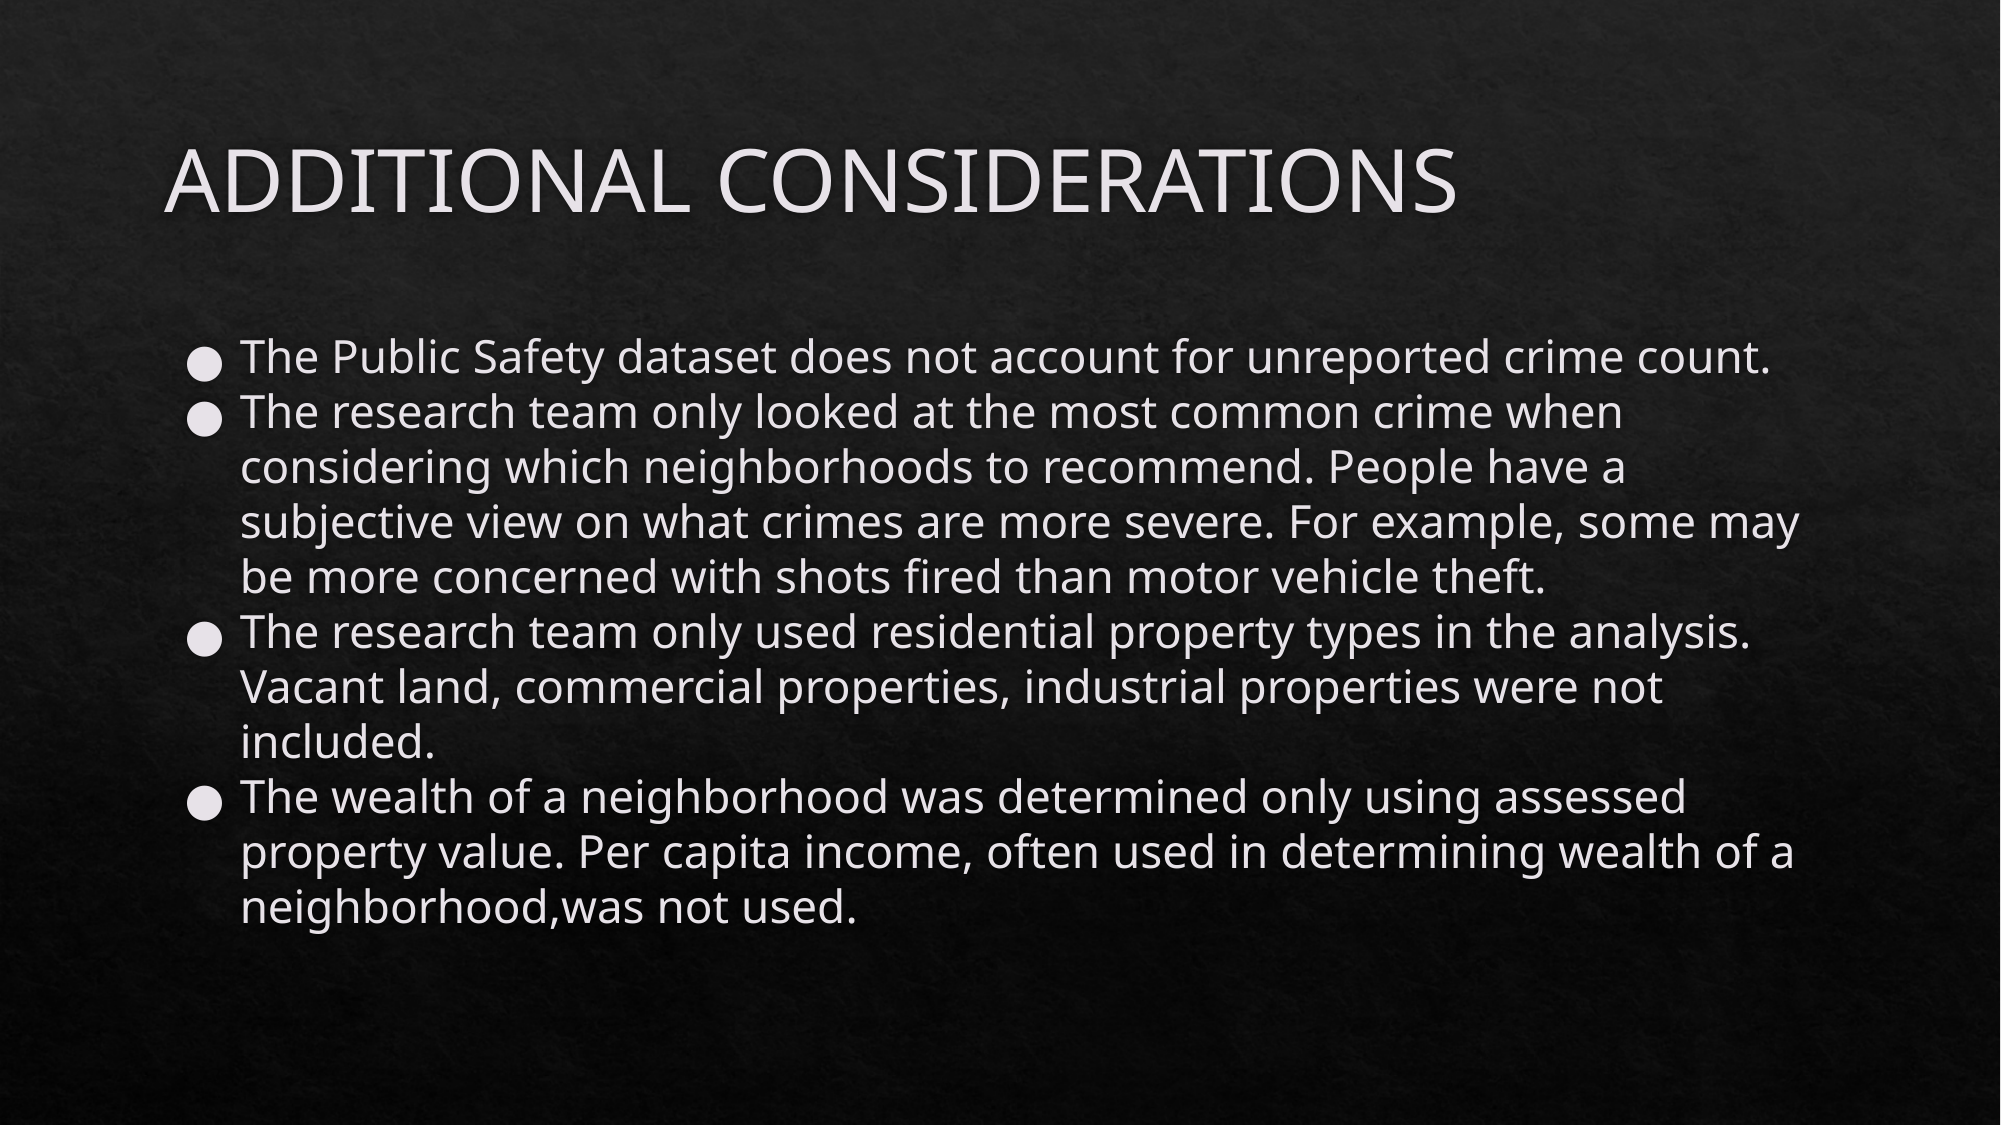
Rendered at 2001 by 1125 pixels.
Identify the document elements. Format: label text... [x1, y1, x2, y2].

list The Public Safety dataset does not account for unreported crime count. The research team only looked at the most common crime when considering which neighborhoods to recommend. People have a subjective view on what crimes are more severe. For example, some may be more concerned with shots fired than motor vehicle theft. The research team only used residential property types in the analysis. Vacant land, commercial properties, industrial properties were not included. The wealth of a neighborhood was determined only using assessed property value. Per capita income, often used in determining wealth of a neighborhood,was not used. [149, 320, 1826, 1017]
title ADDITIONAL CONSIDERATIONS [149, 99, 1849, 256]
picture [0, 0, 2001, 1125]
